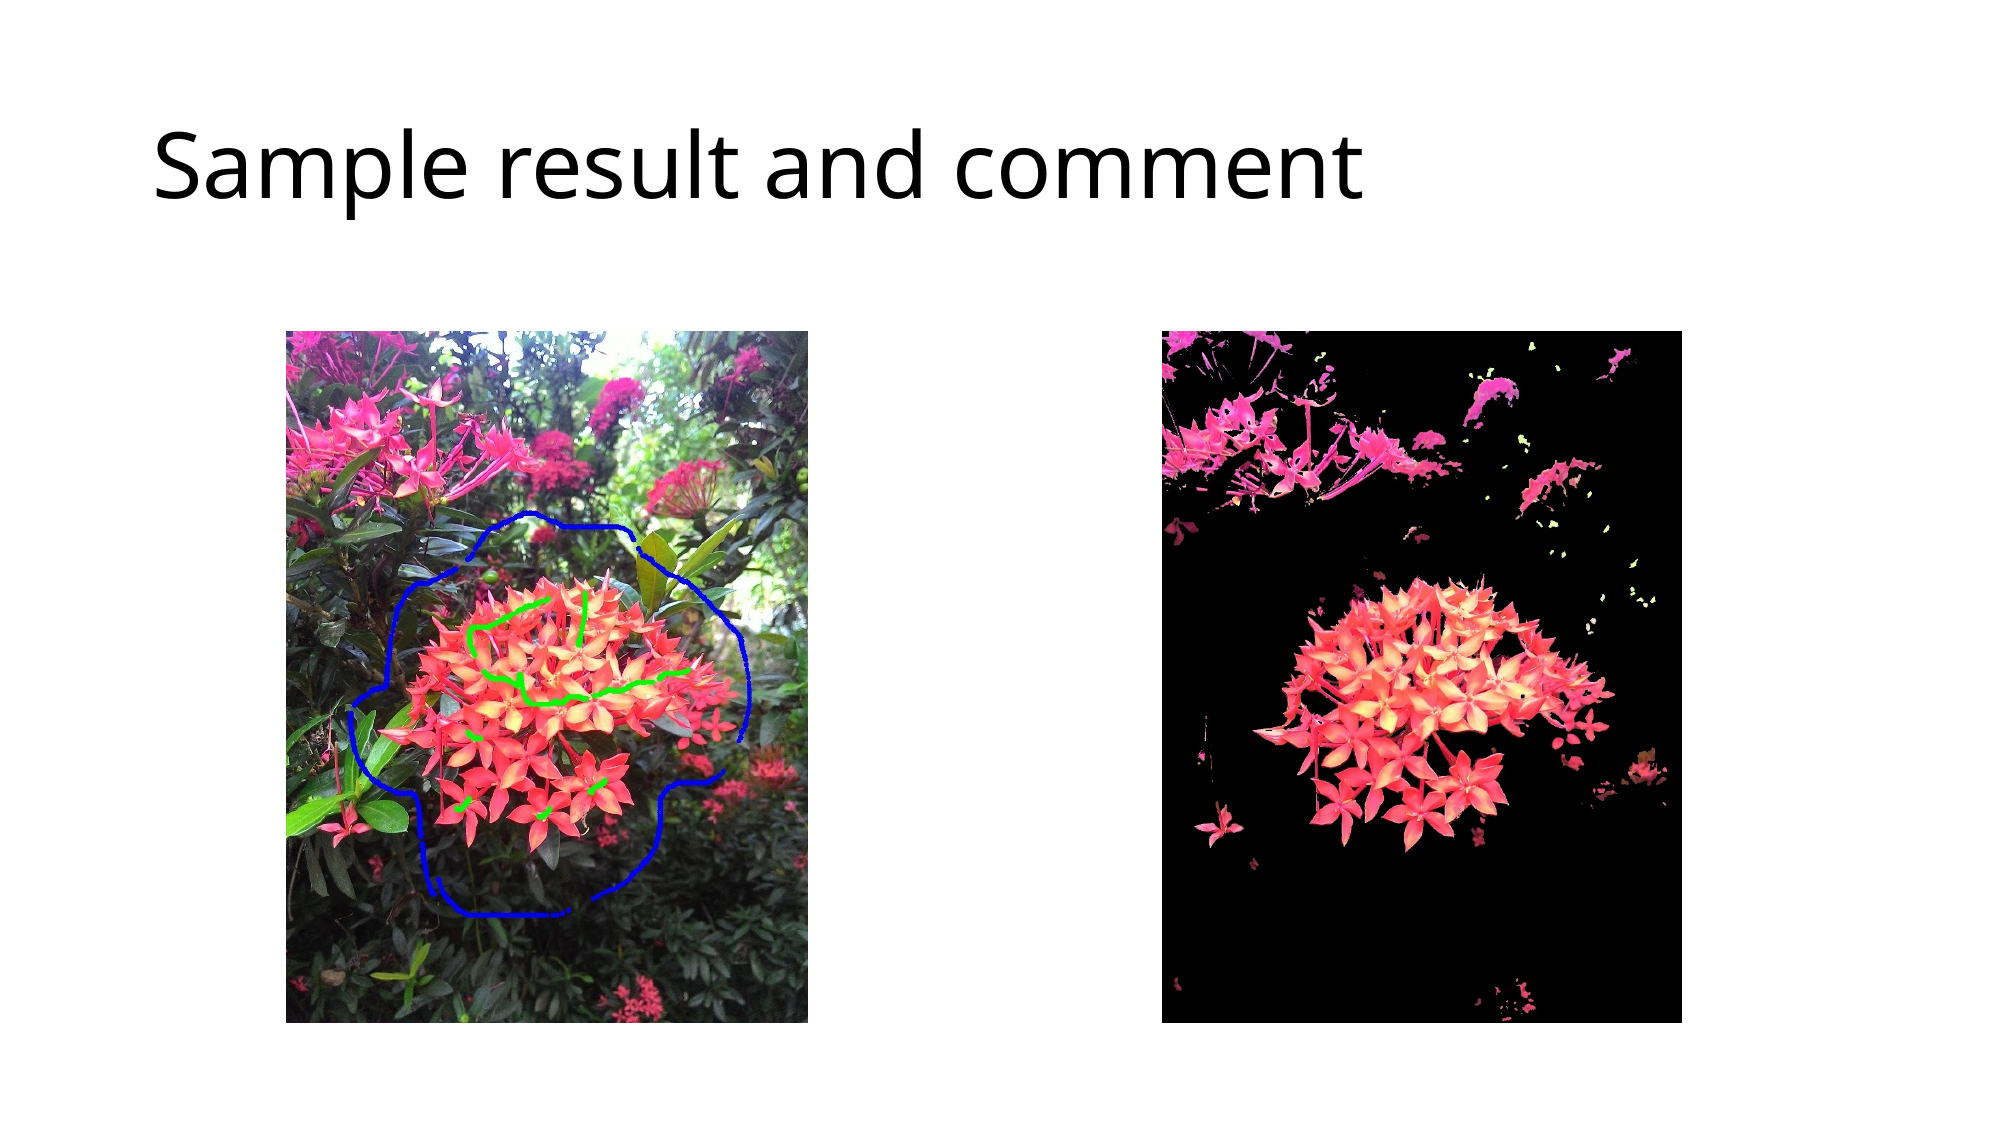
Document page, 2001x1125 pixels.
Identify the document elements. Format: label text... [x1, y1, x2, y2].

title Sample result and comment [137, 59, 1863, 278]
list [1162, 330, 1682, 1023]
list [286, 330, 808, 1023]
